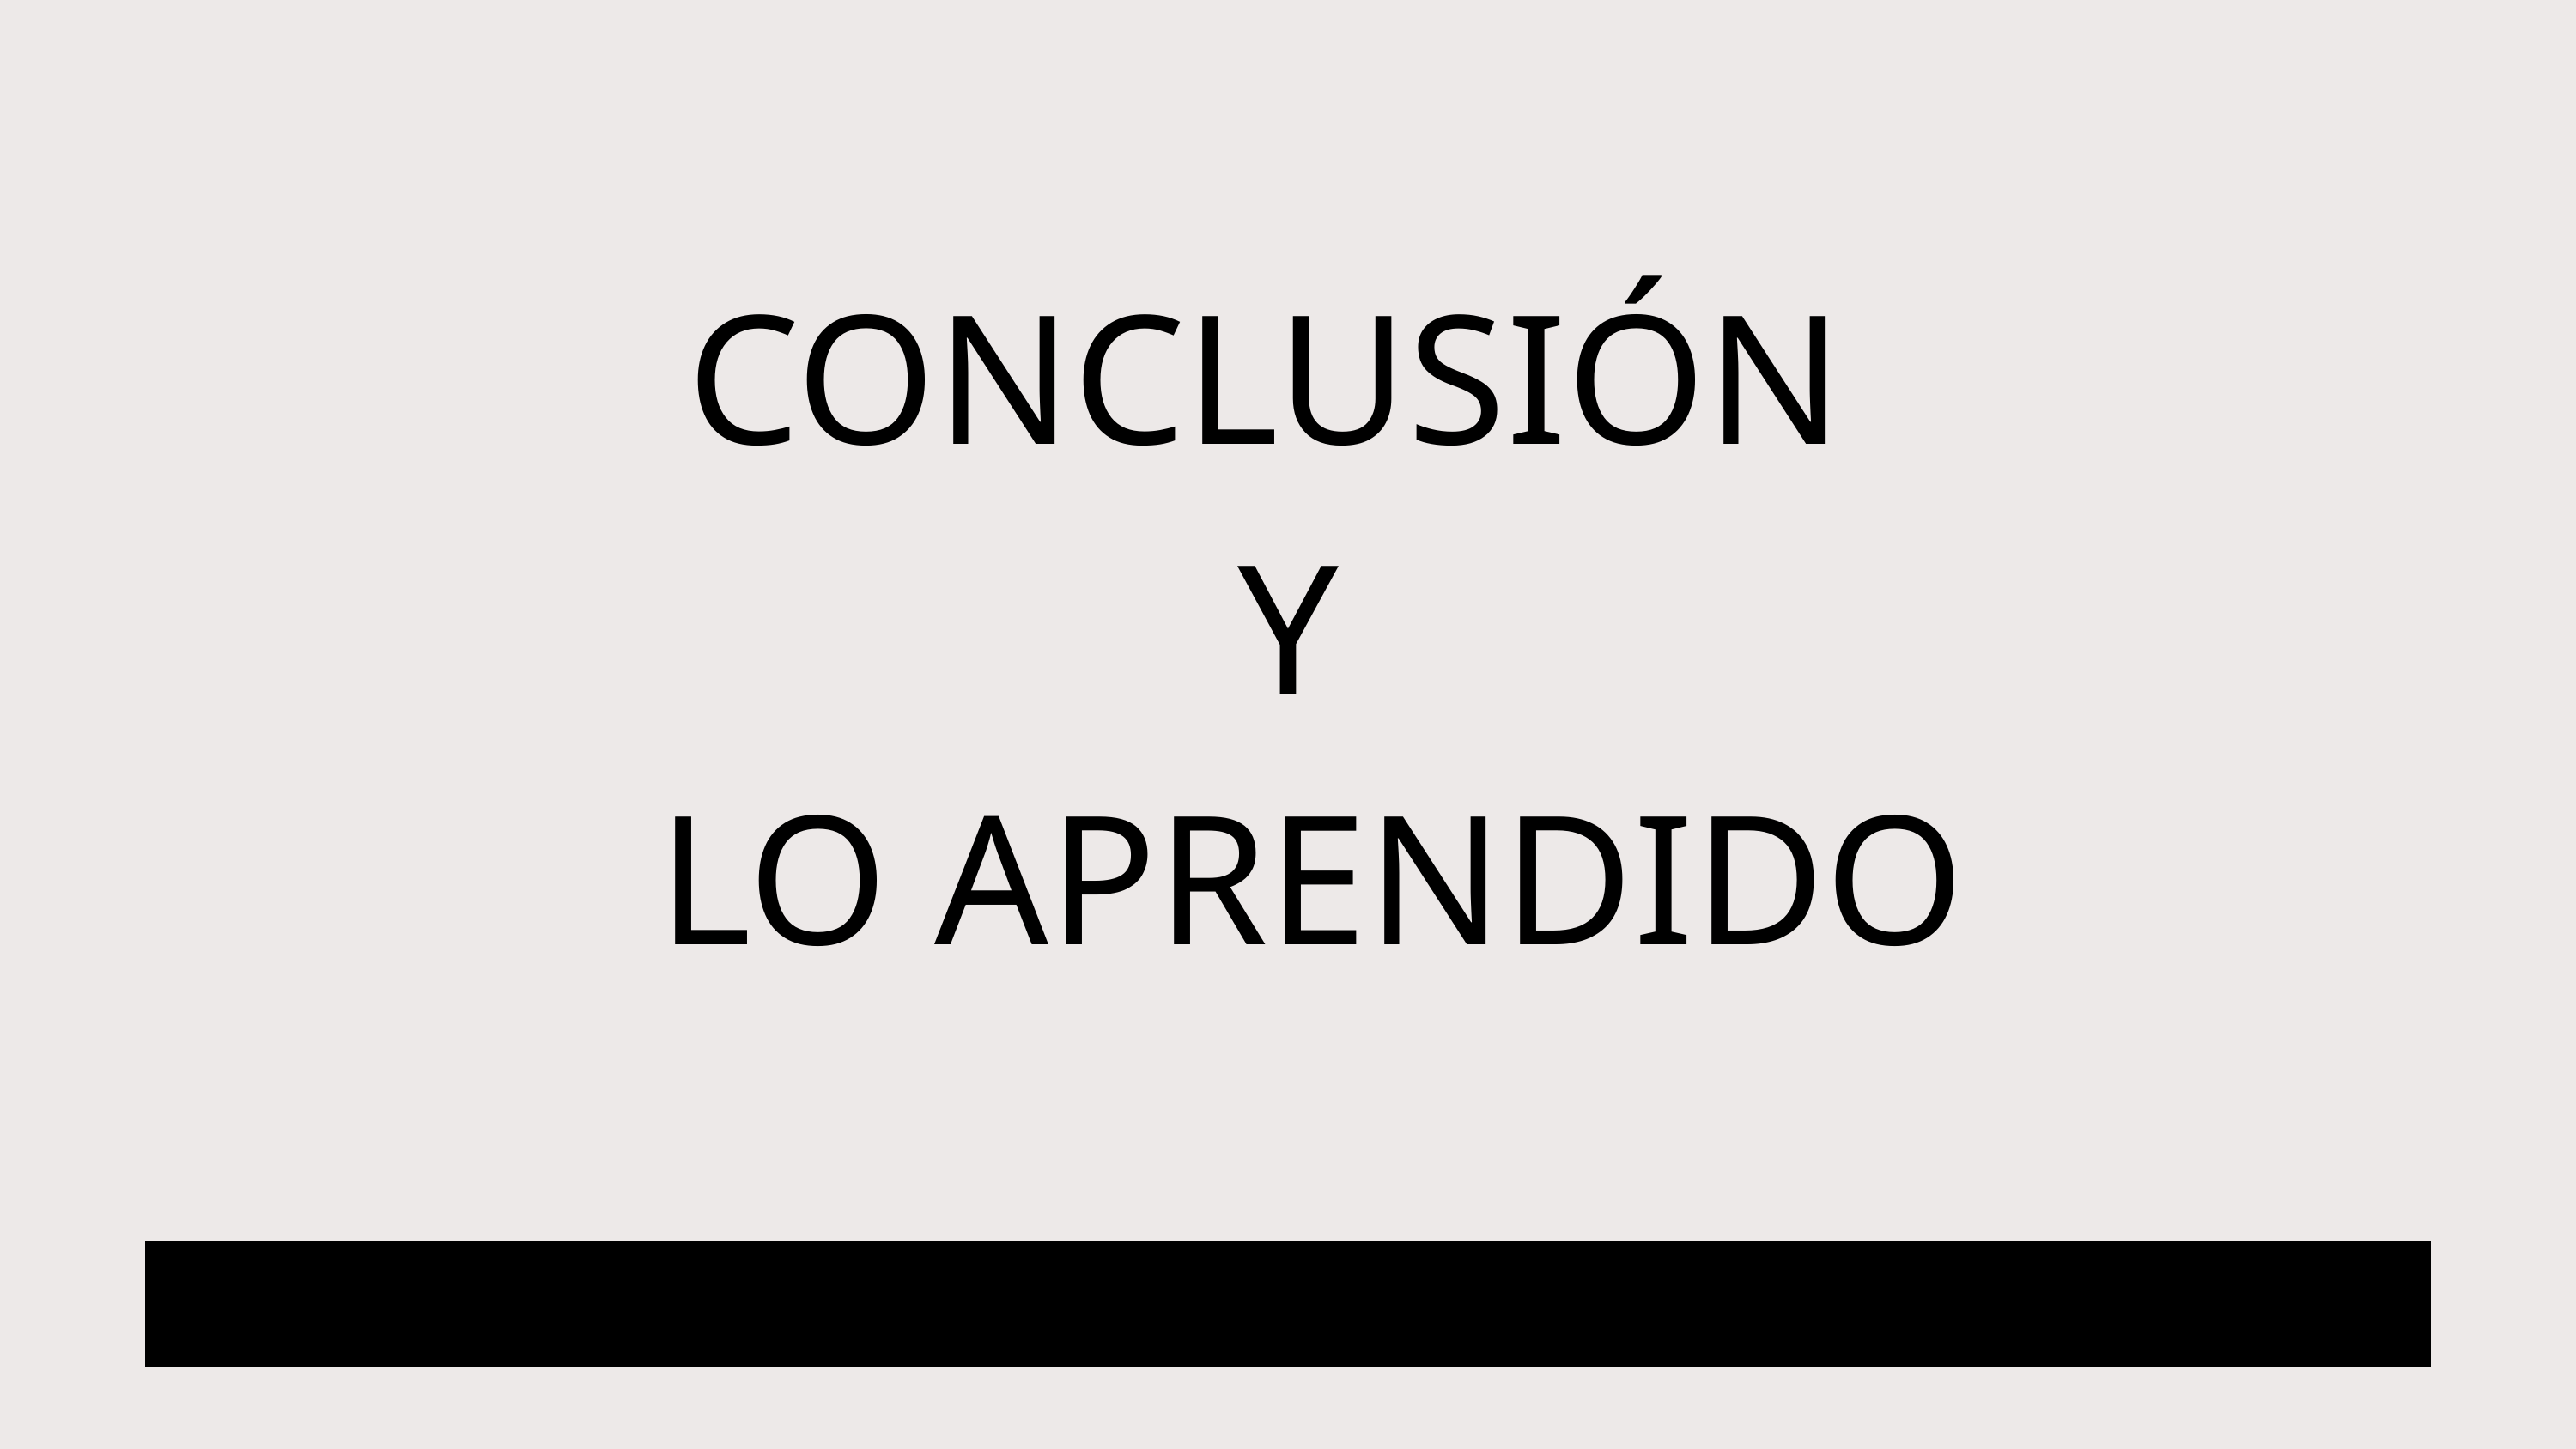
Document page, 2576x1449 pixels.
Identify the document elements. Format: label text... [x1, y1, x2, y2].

text_box CONCLUSIÓN Y LO APRENDIDO [263, 229, 2313, 981]
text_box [144, 1240, 2432, 1367]
